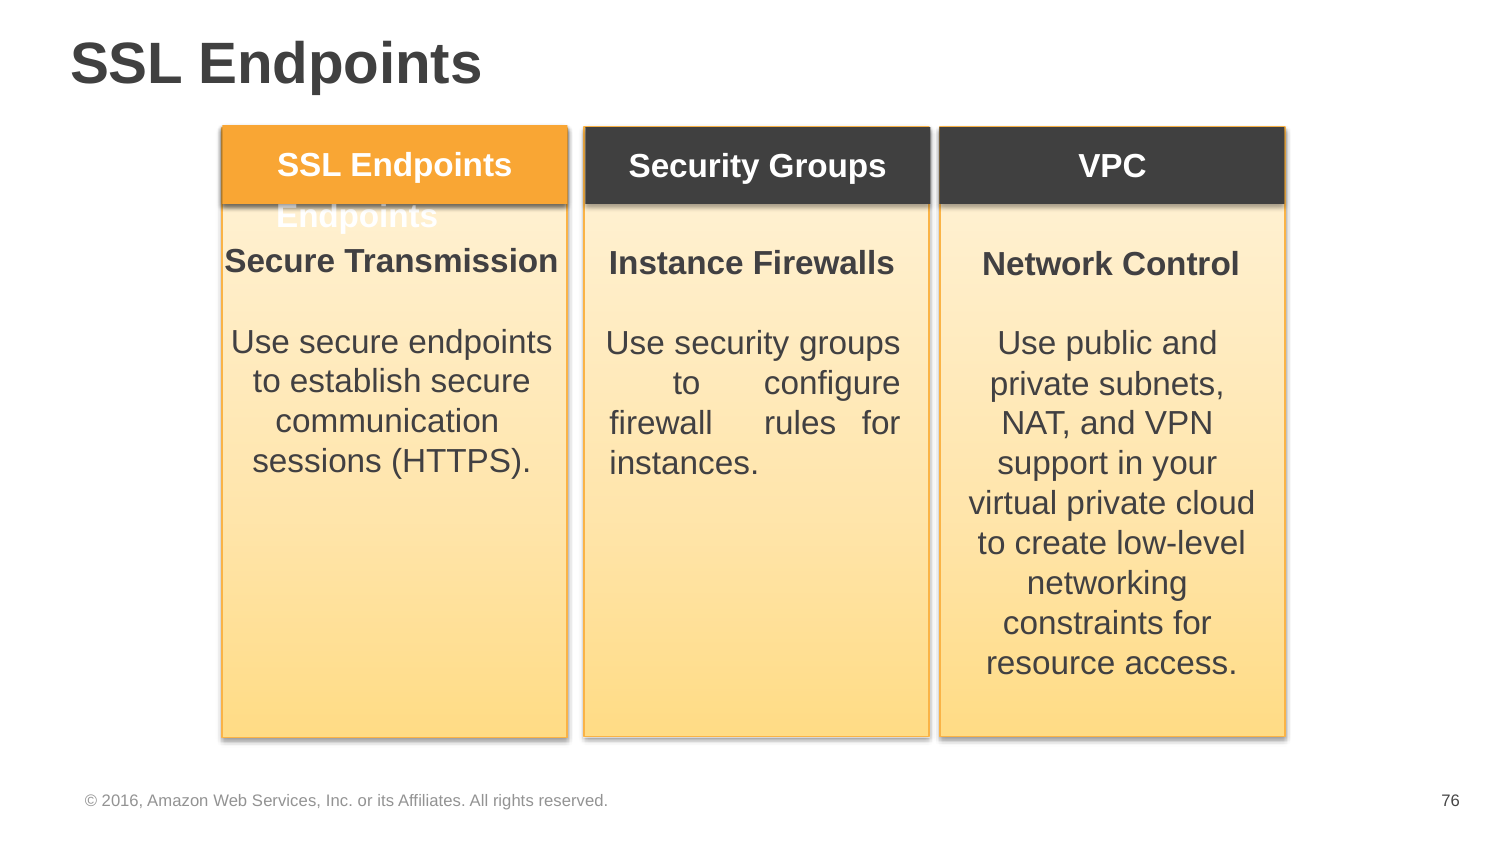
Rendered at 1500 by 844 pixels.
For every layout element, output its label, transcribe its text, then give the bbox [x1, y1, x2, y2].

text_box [940, 123, 1292, 747]
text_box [215, 121, 575, 216]
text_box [215, 224, 937, 748]
slide_number ‹#› [1426, 789, 1467, 844]
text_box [578, 123, 938, 217]
footer © 2016, Amazon Web Services, Inc. or its Affiliates. All rights reserved. [82, 789, 613, 844]
title SSL Endpoints [68, 22, 486, 166]
